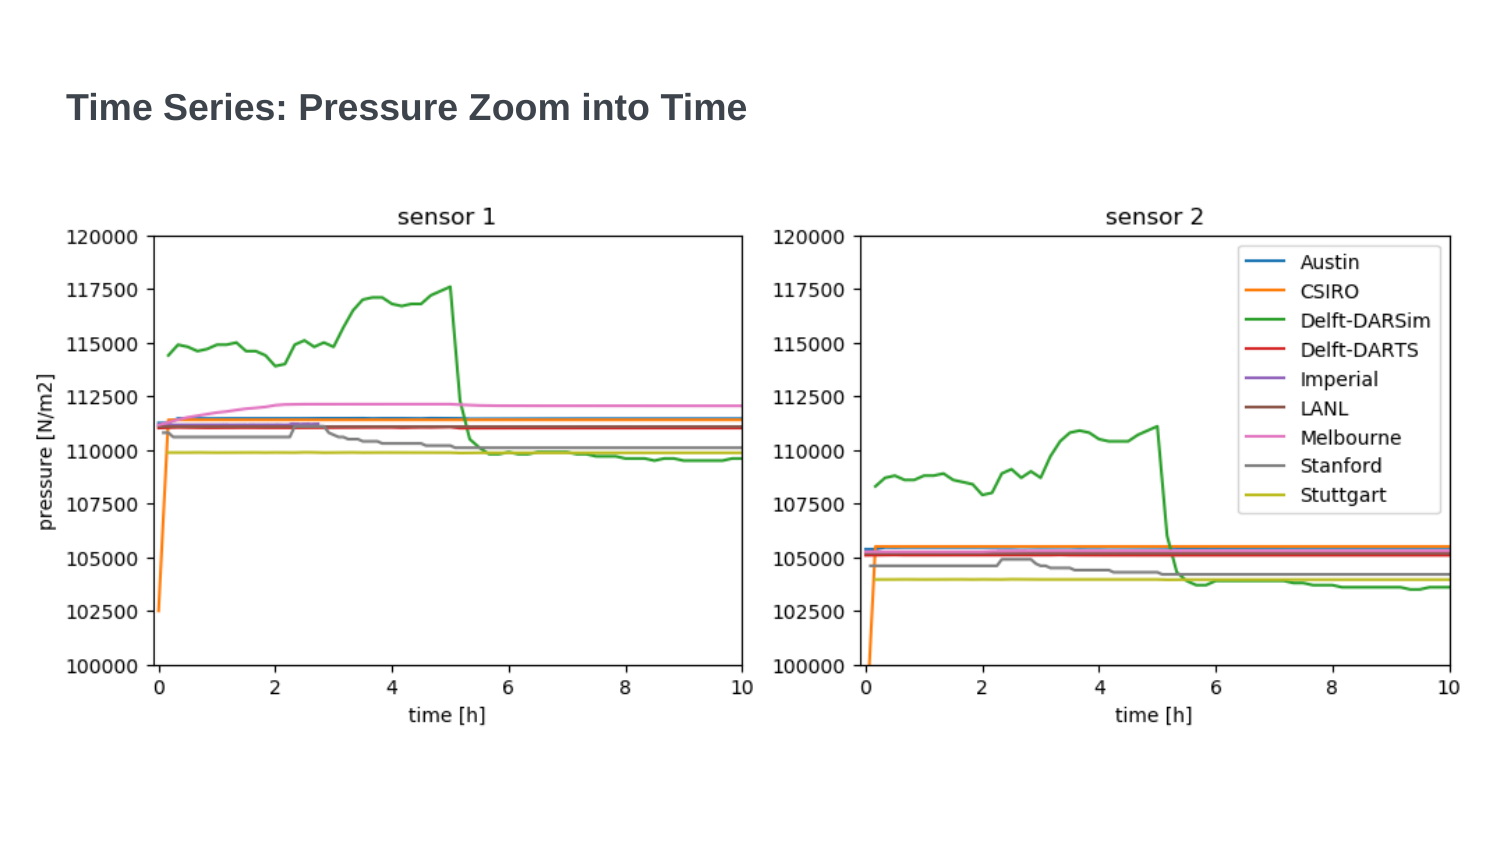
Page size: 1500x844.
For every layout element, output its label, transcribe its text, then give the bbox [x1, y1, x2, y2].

picture [24, 194, 1475, 739]
title Time Series: Pressure Zoom into Time [51, 72, 1449, 167]
